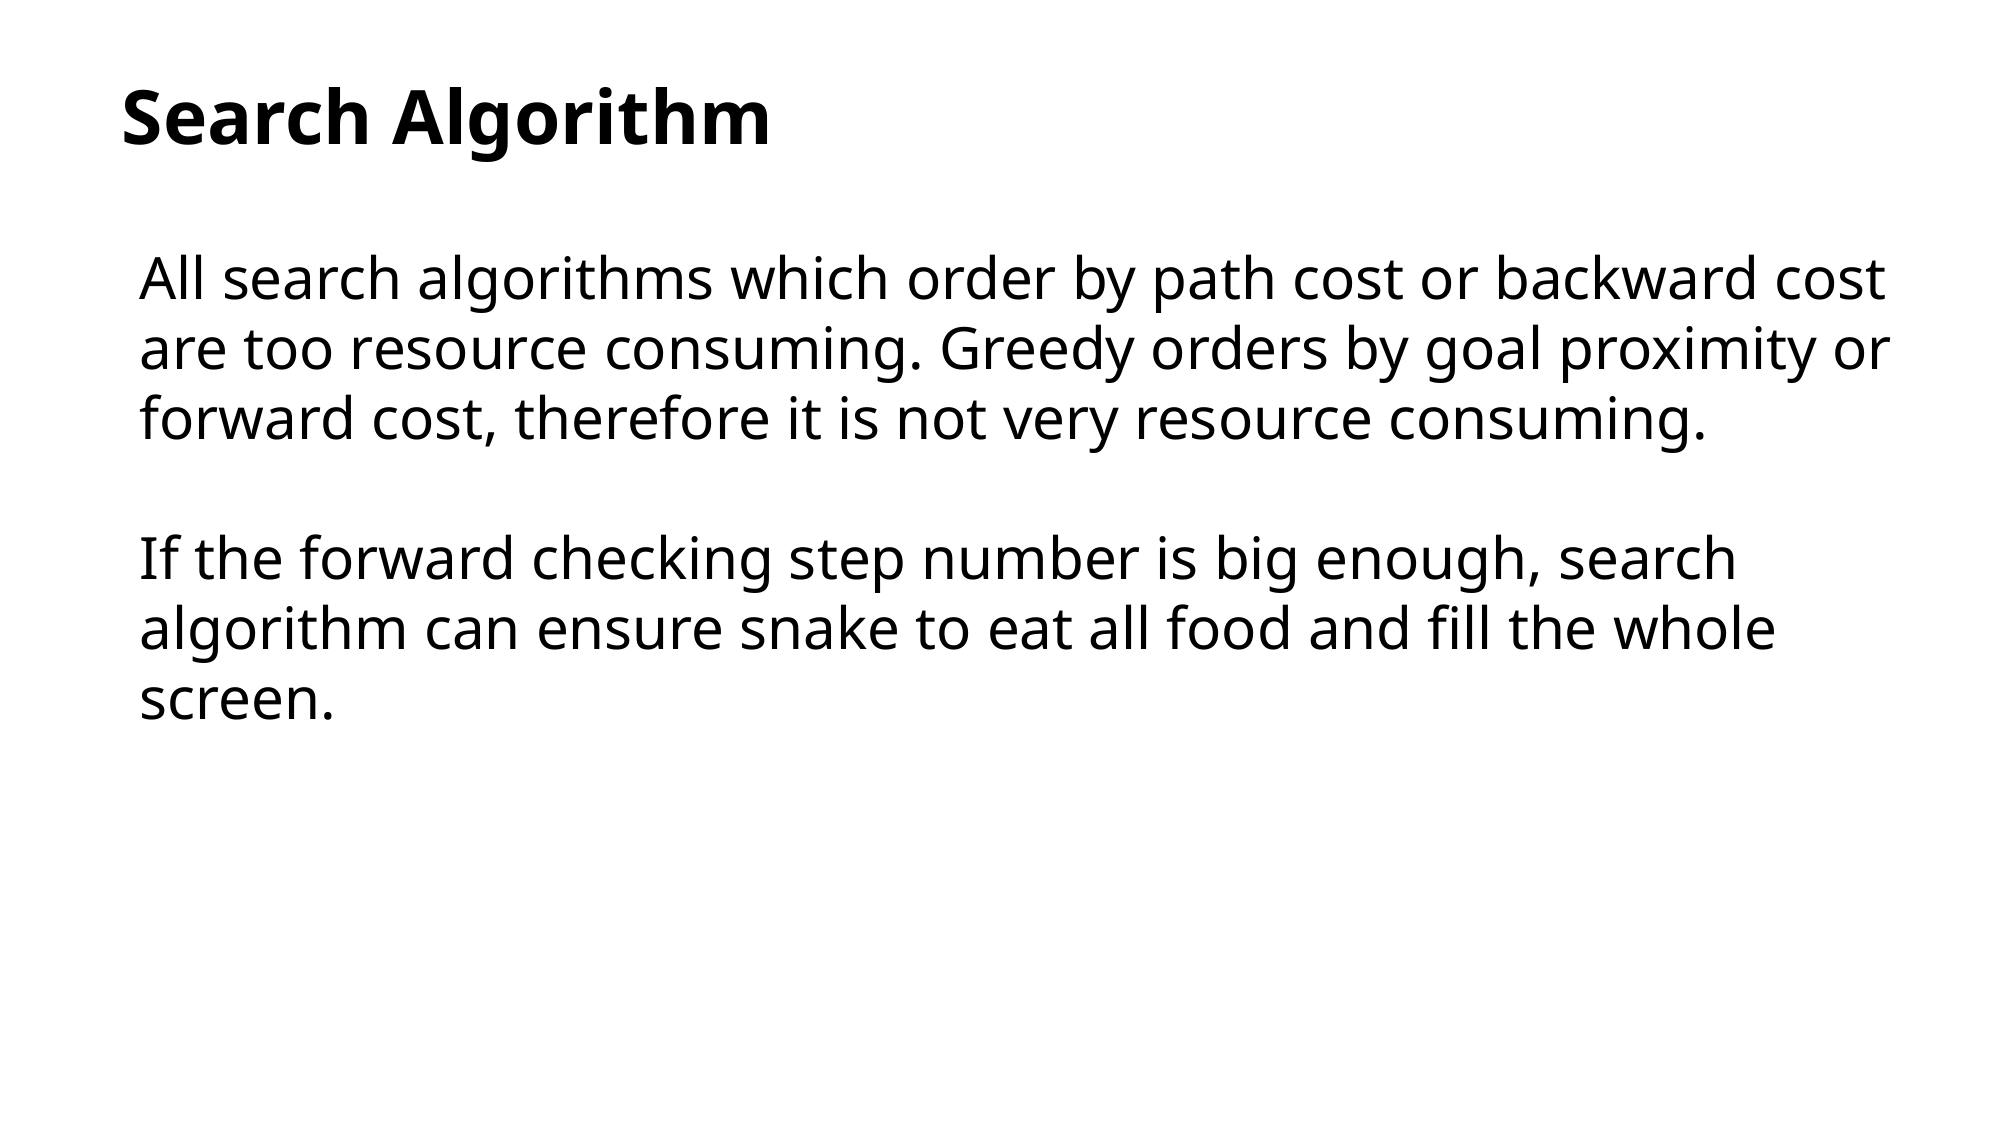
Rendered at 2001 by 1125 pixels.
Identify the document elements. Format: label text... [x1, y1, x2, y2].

text_box All search algorithms which order by path cost or backward cost are too resource consuming. Greedy orders by goal proximity or forward cost, therefore it is not very resource consuming. If the forward checking step number is big enough, search algorithm can ensure snake to eat all food and fill the whole screen. [124, 234, 1920, 854]
text_box Search Algorithm [107, 62, 797, 168]
